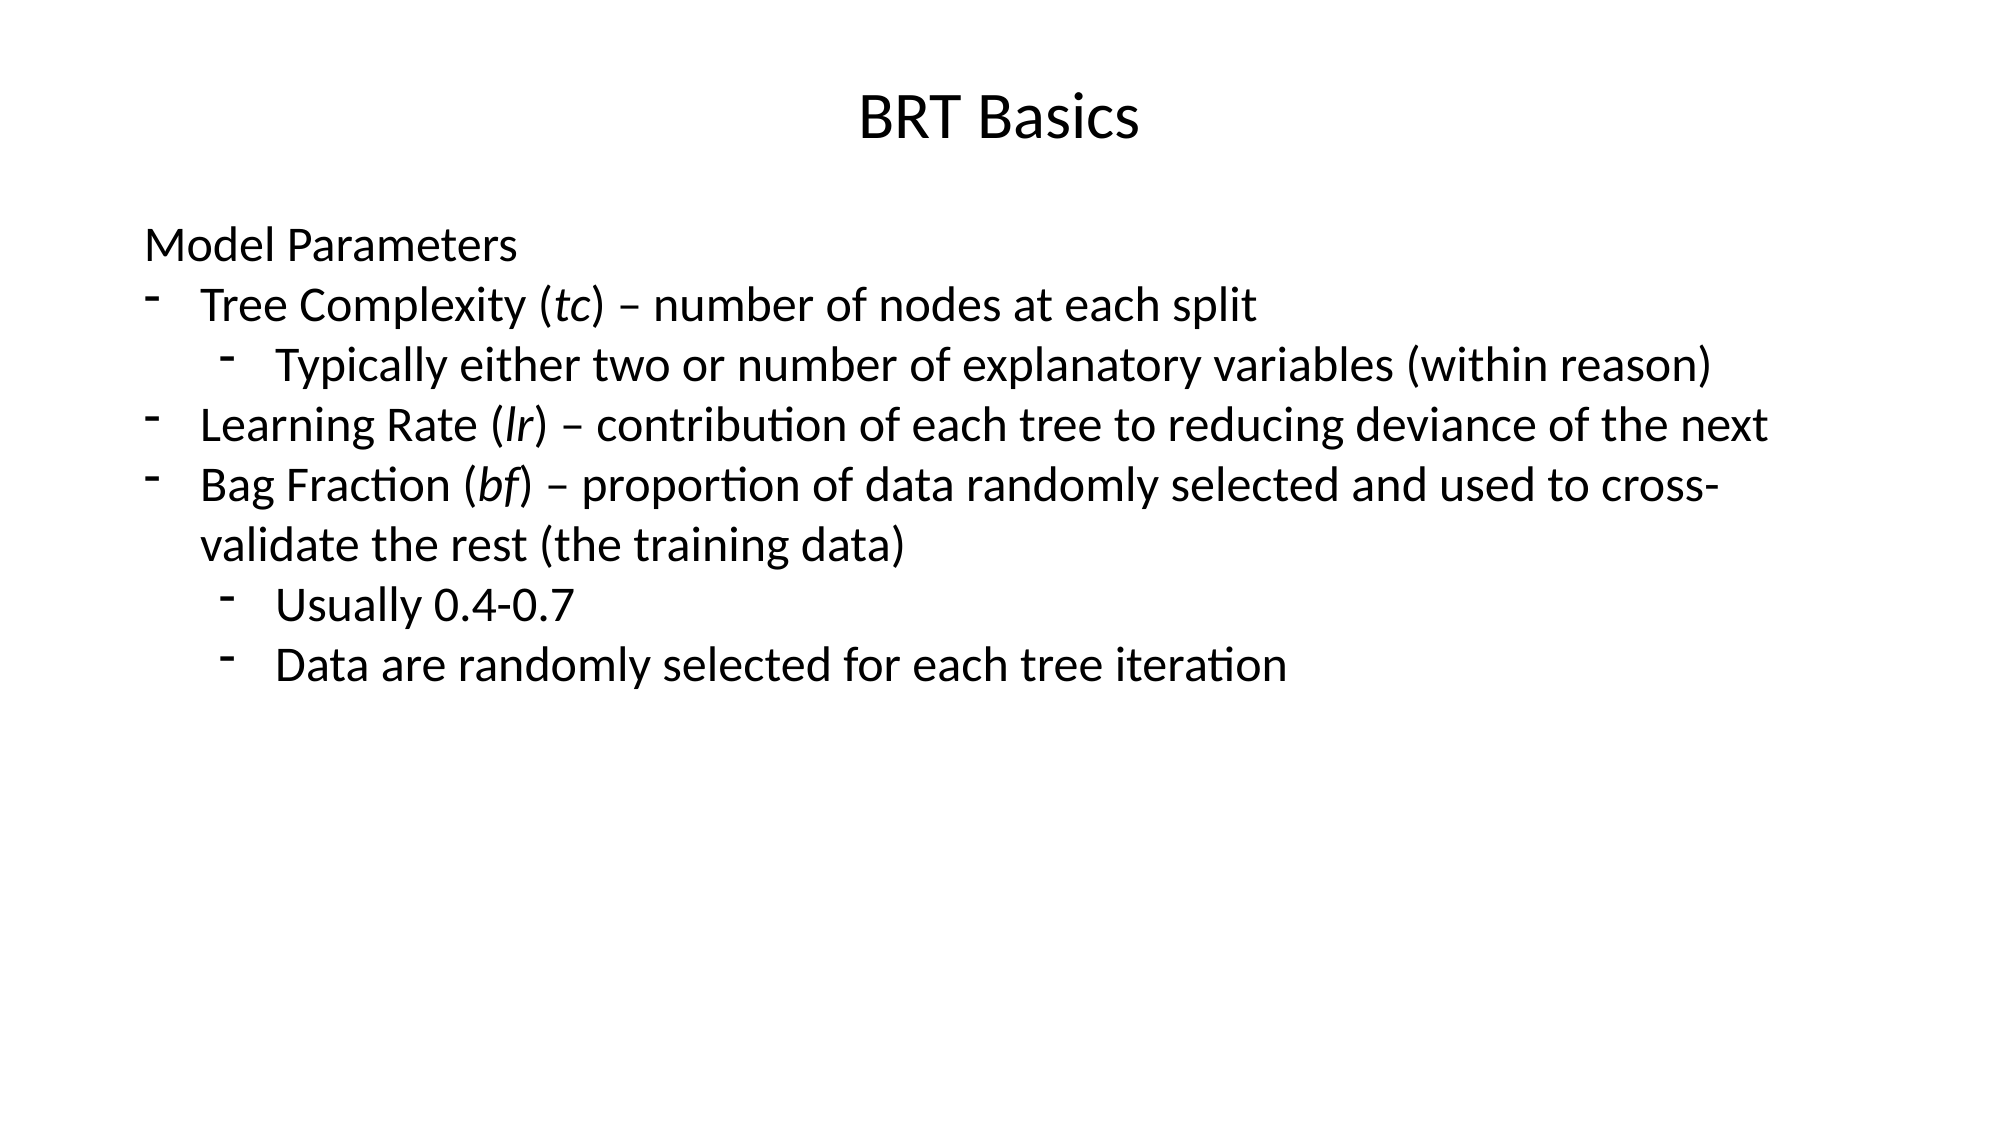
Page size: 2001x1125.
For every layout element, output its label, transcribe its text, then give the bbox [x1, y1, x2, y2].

text_box Model Parameters Tree Complexity (tc) – number of nodes at each split Typically either two or number of explanatory variables (within reason) Learning Rate (lr) – contribution of each tree to reducing deviance of the next Bag Fraction (bf) – proportion of data randomly selected and used to cross-validate the rest (the training data) Usually 0.4-0.7 Data are randomly selected for each tree iteration [129, 203, 1871, 699]
text_box BRT Basics [843, 64, 1157, 159]
